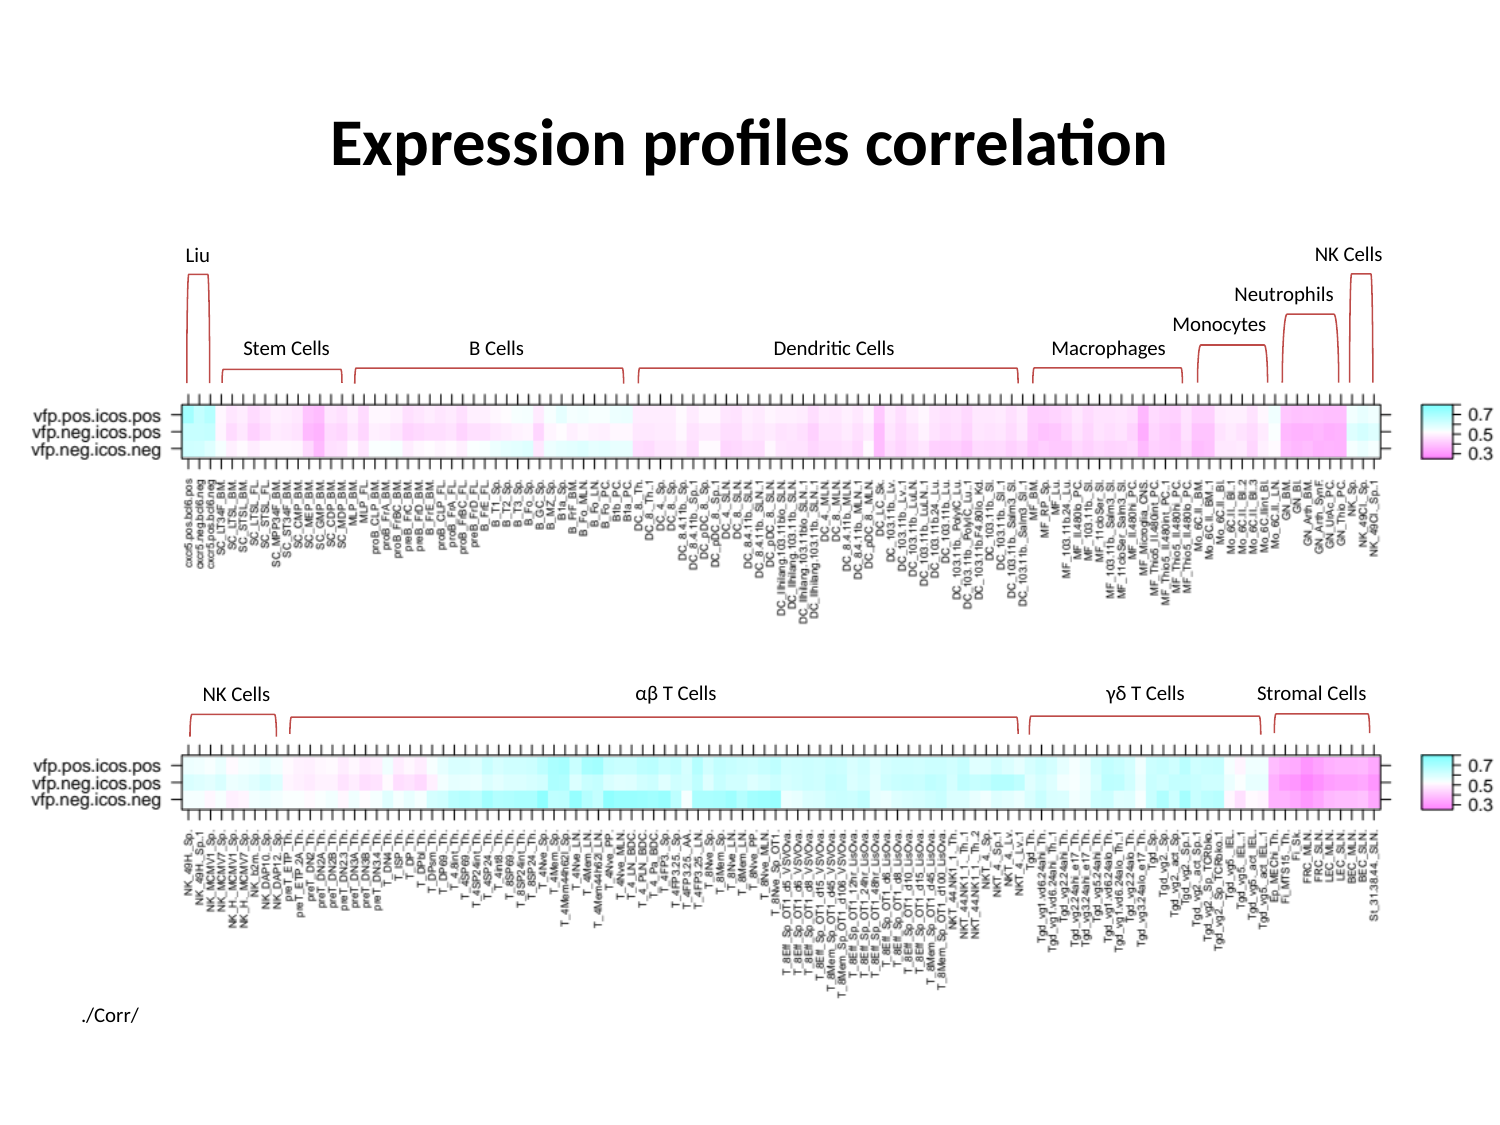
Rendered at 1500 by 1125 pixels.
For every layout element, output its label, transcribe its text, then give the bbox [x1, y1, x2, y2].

text_box Macrophages [1036, 327, 1181, 368]
text_box Liu [170, 234, 226, 275]
text_box [221, 368, 343, 383]
text_box αβ T Cells [620, 672, 732, 712]
picture [0, 740, 1500, 1001]
text_box [1348, 273, 1374, 383]
text_box Stromal Cells [1242, 672, 1382, 712]
text_box NK Cells [1299, 233, 1398, 273]
picture [0, 393, 1500, 629]
text_box NK Cells [187, 673, 286, 714]
text_box Dendritic Cells [759, 327, 910, 368]
text_box B Cells [454, 327, 539, 367]
text_box [1028, 715, 1262, 735]
text_box [186, 275, 211, 384]
text_box [289, 716, 1019, 735]
text_box γδ T Cells [1091, 672, 1200, 712]
text_box [1196, 344, 1269, 383]
text_box [189, 714, 278, 737]
text_box Stem Cells [228, 327, 345, 368]
text_box ./Corr/ [66, 1008, 154, 1034]
text_box Monocytes [1157, 303, 1282, 343]
text_box [1032, 367, 1184, 384]
text_box [1281, 313, 1340, 383]
text_box Neutrophils [1219, 273, 1349, 313]
text_box [353, 367, 625, 384]
title Expression profiles correlation [75, 45, 1425, 233]
text_box [1273, 713, 1371, 734]
text_box [637, 367, 1019, 384]
